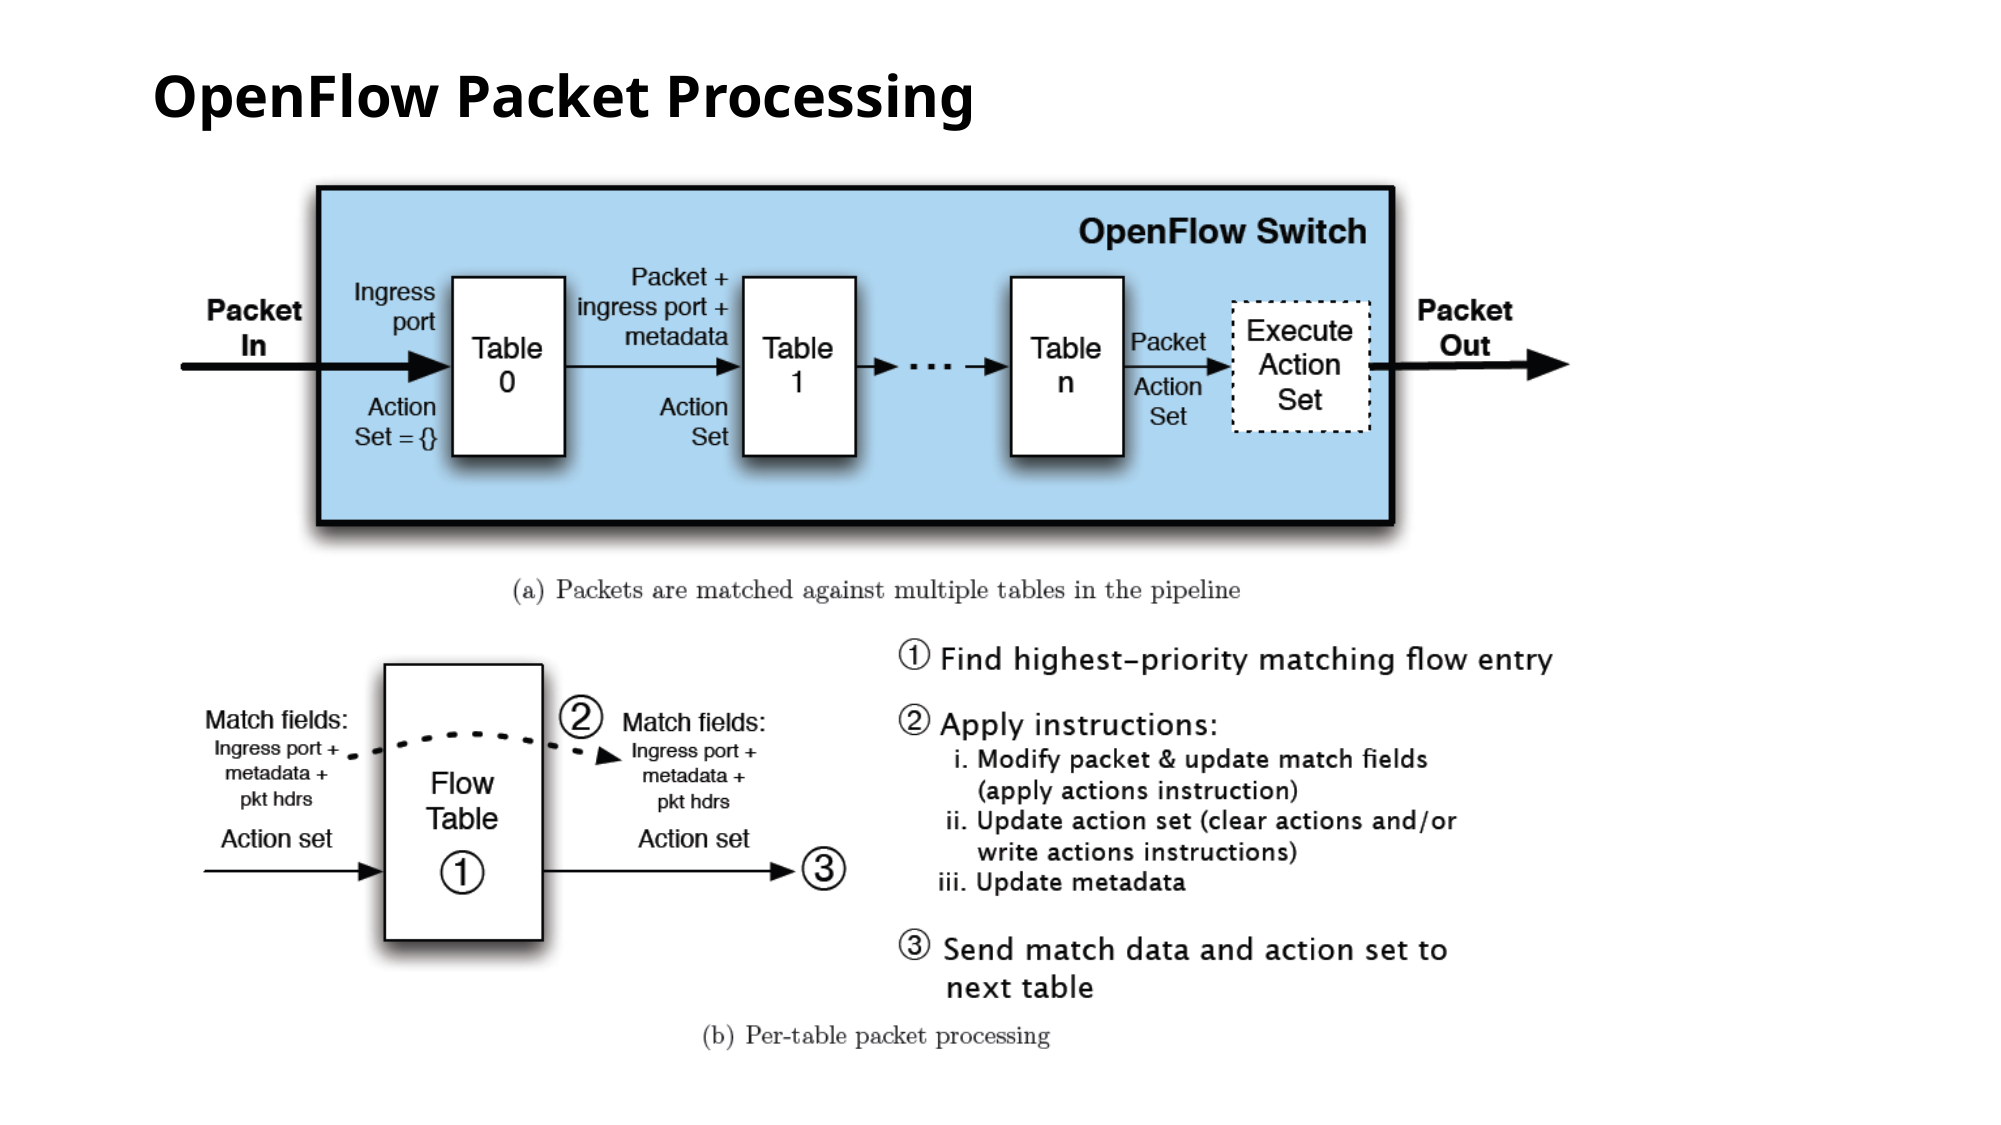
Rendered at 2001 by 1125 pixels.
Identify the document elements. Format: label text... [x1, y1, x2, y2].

title OpenFlow Packet Processing [137, 59, 1863, 138]
picture [166, 165, 1589, 1066]
